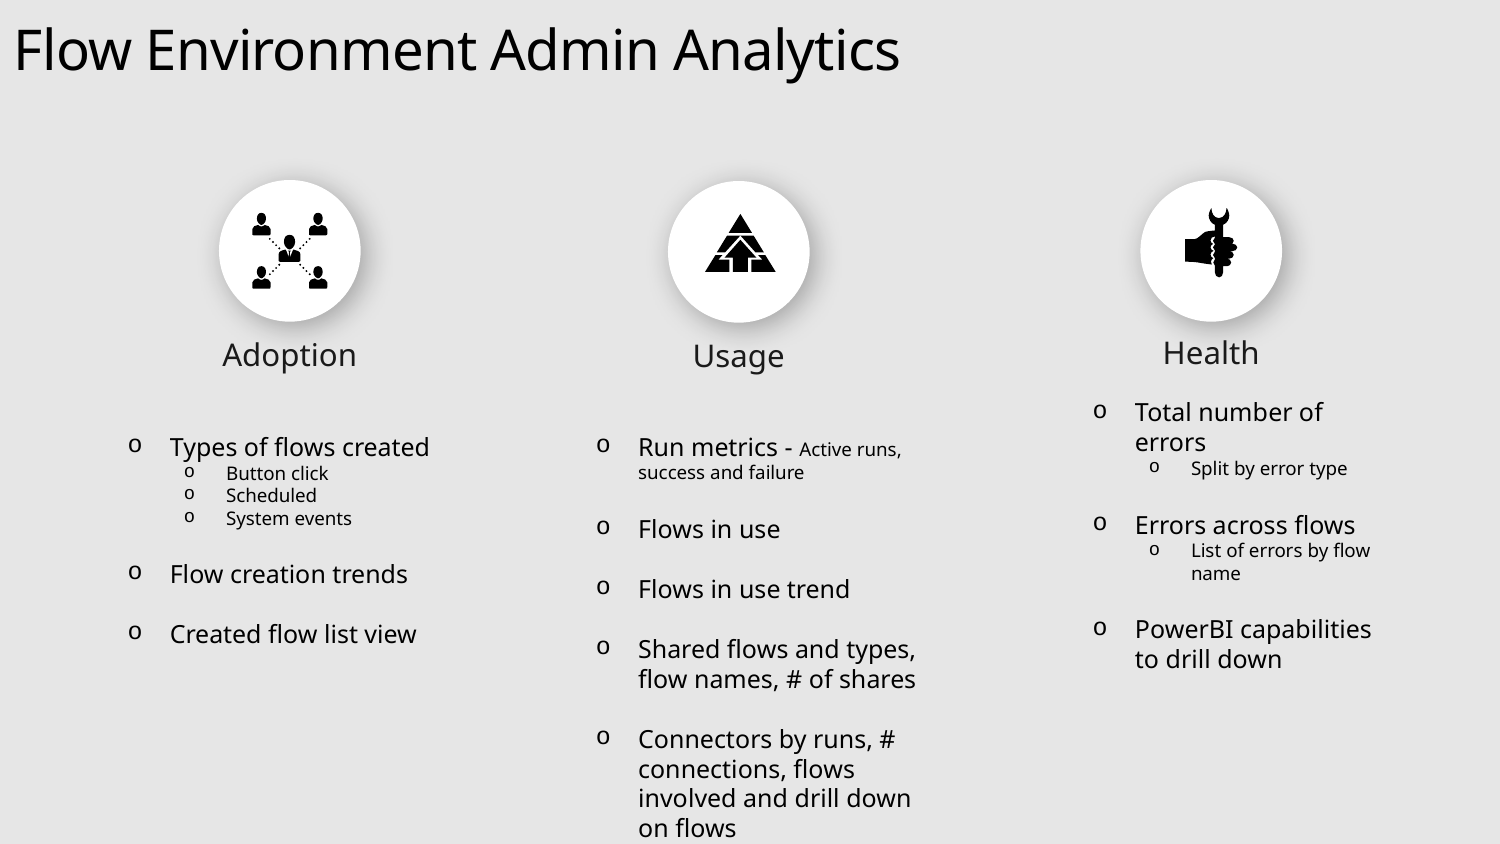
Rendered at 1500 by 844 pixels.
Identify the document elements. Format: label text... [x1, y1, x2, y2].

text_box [218, 179, 361, 374]
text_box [667, 180, 810, 375]
text_box Total number of errors Split by error type Errors across flows List of errors by flow name PowerBI capabilities to drill down [1036, 396, 1386, 704]
title Flow Environment Admin Analytics [13, 14, 1370, 83]
text_box Run metrics - Active runs, success and failure Flows in use Flows in use trend Shared flows and types, flow names, # of shares Connectors by runs, # connections, flows involved and drill down on flows [539, 431, 944, 843]
text_box Types of flows created Button click Scheduled System events Flow creation trends Created flow list view [71, 431, 476, 679]
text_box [1122, 179, 1301, 372]
